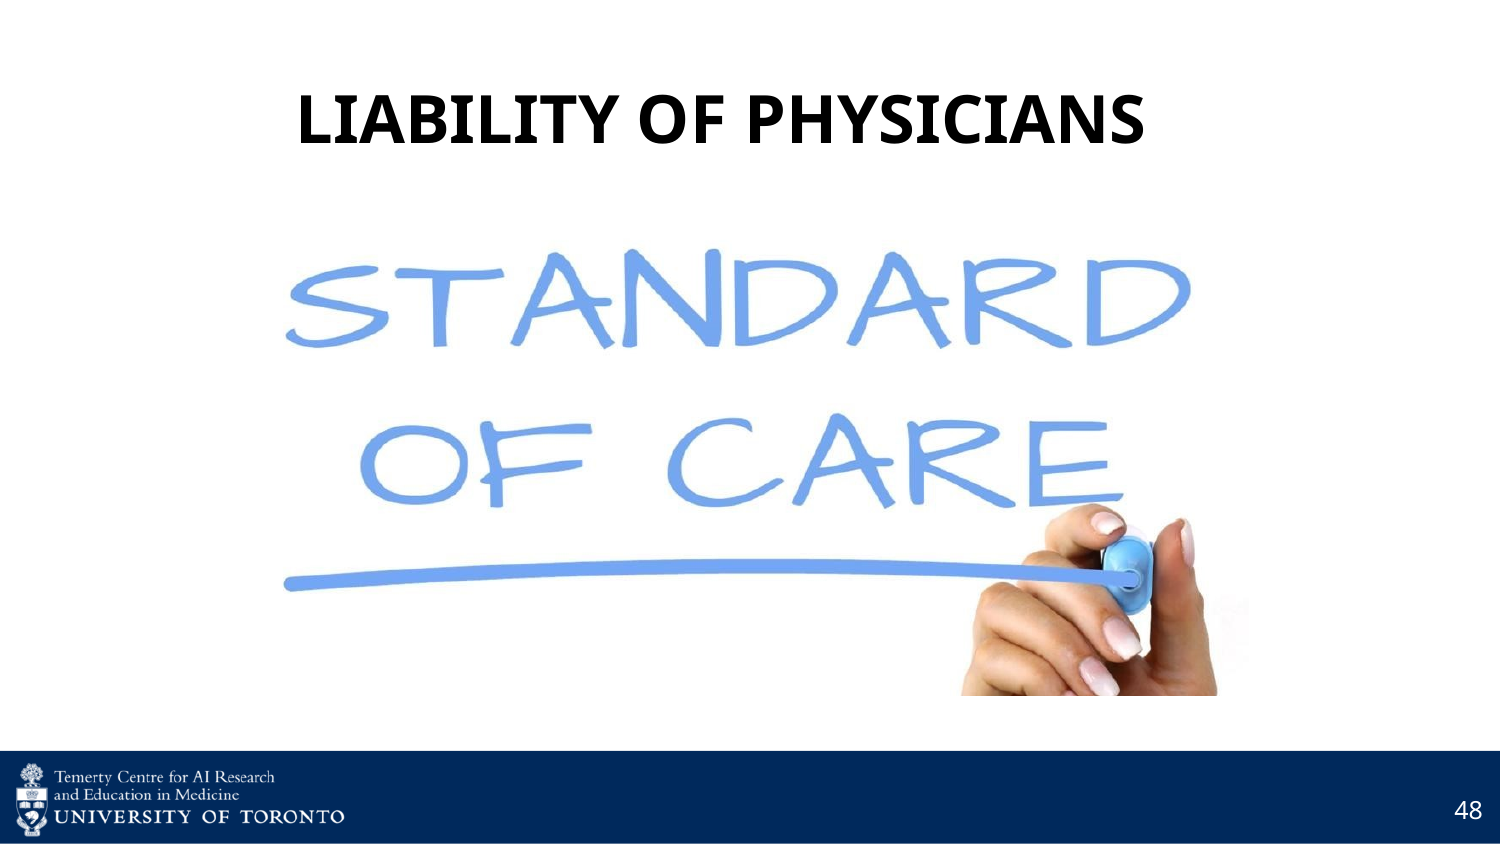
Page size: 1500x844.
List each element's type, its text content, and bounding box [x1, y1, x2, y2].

list LIABILITY OF PHYSICIANS [38, 51, 1440, 173]
picture [228, 226, 1249, 697]
picture [0, 758, 363, 844]
slide_number 48 [1439, 779, 1500, 844]
